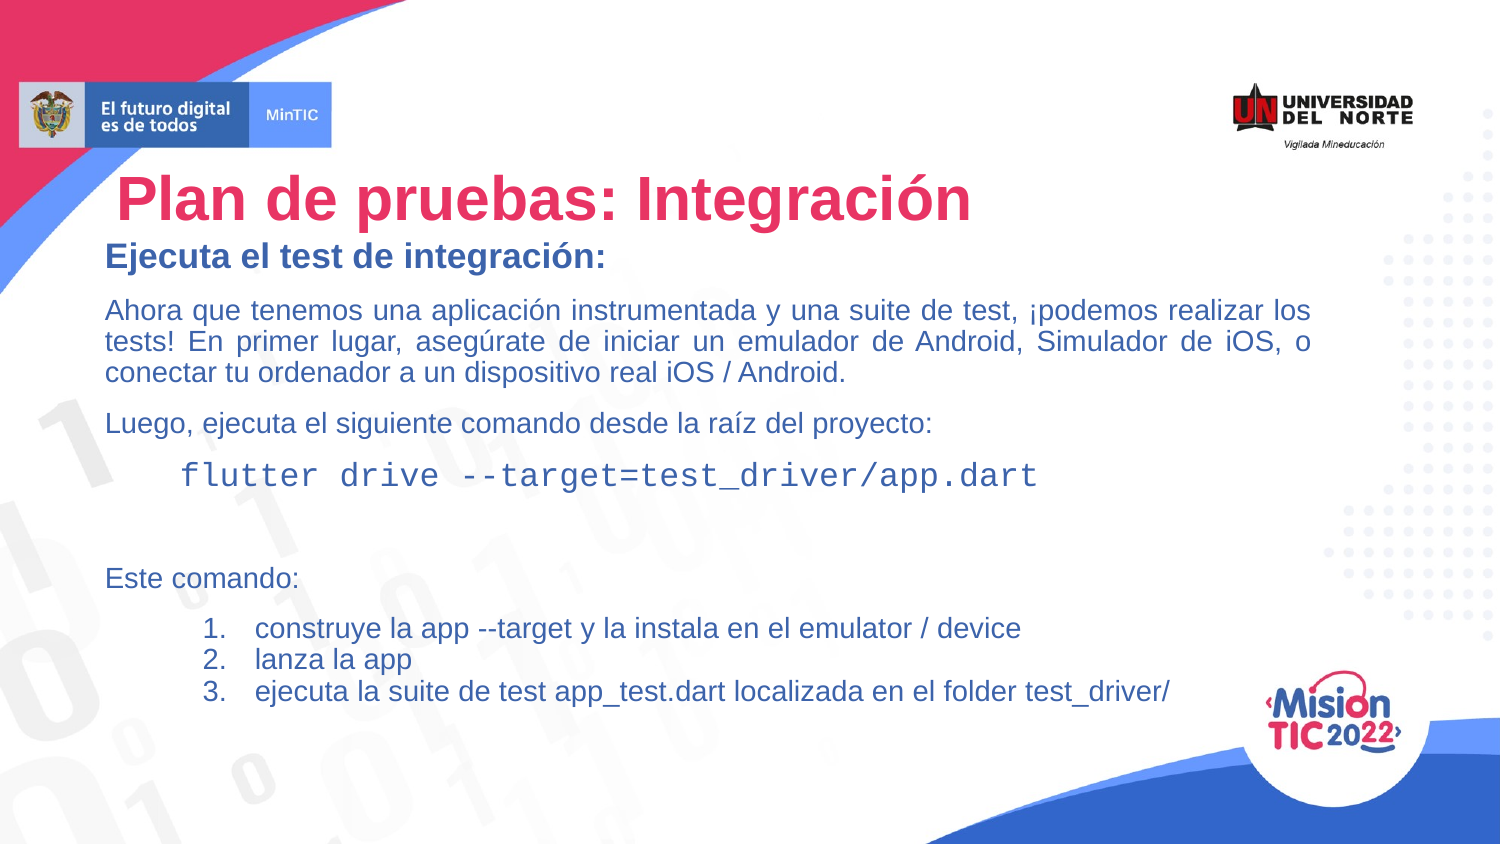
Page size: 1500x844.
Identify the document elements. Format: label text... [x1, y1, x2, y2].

text_box Plan de pruebas: Integración [104, 133, 1343, 239]
picture [0, 0, 1500, 844]
text_box Ejecuta el test de integración: Ahora que tenemos una aplicación instrumentada y una suite de test, ¡podemos realizar los tests! En primer lugar, asegúrate de iniciar un emulador de Android, Simulador de iOS, o conectar tu ordenador a un dispositivo real iOS / Android. Luego, ejecuta el siguiente comando desde la raíz del proyecto: flutter drive --target=test_driver/app.dart Este comando: construye la app --target y la instala en el emulator / device lanza la app ejecuta la suite de test app_test.dart localizada en el folder test_driver/ . [104, 232, 1314, 741]
